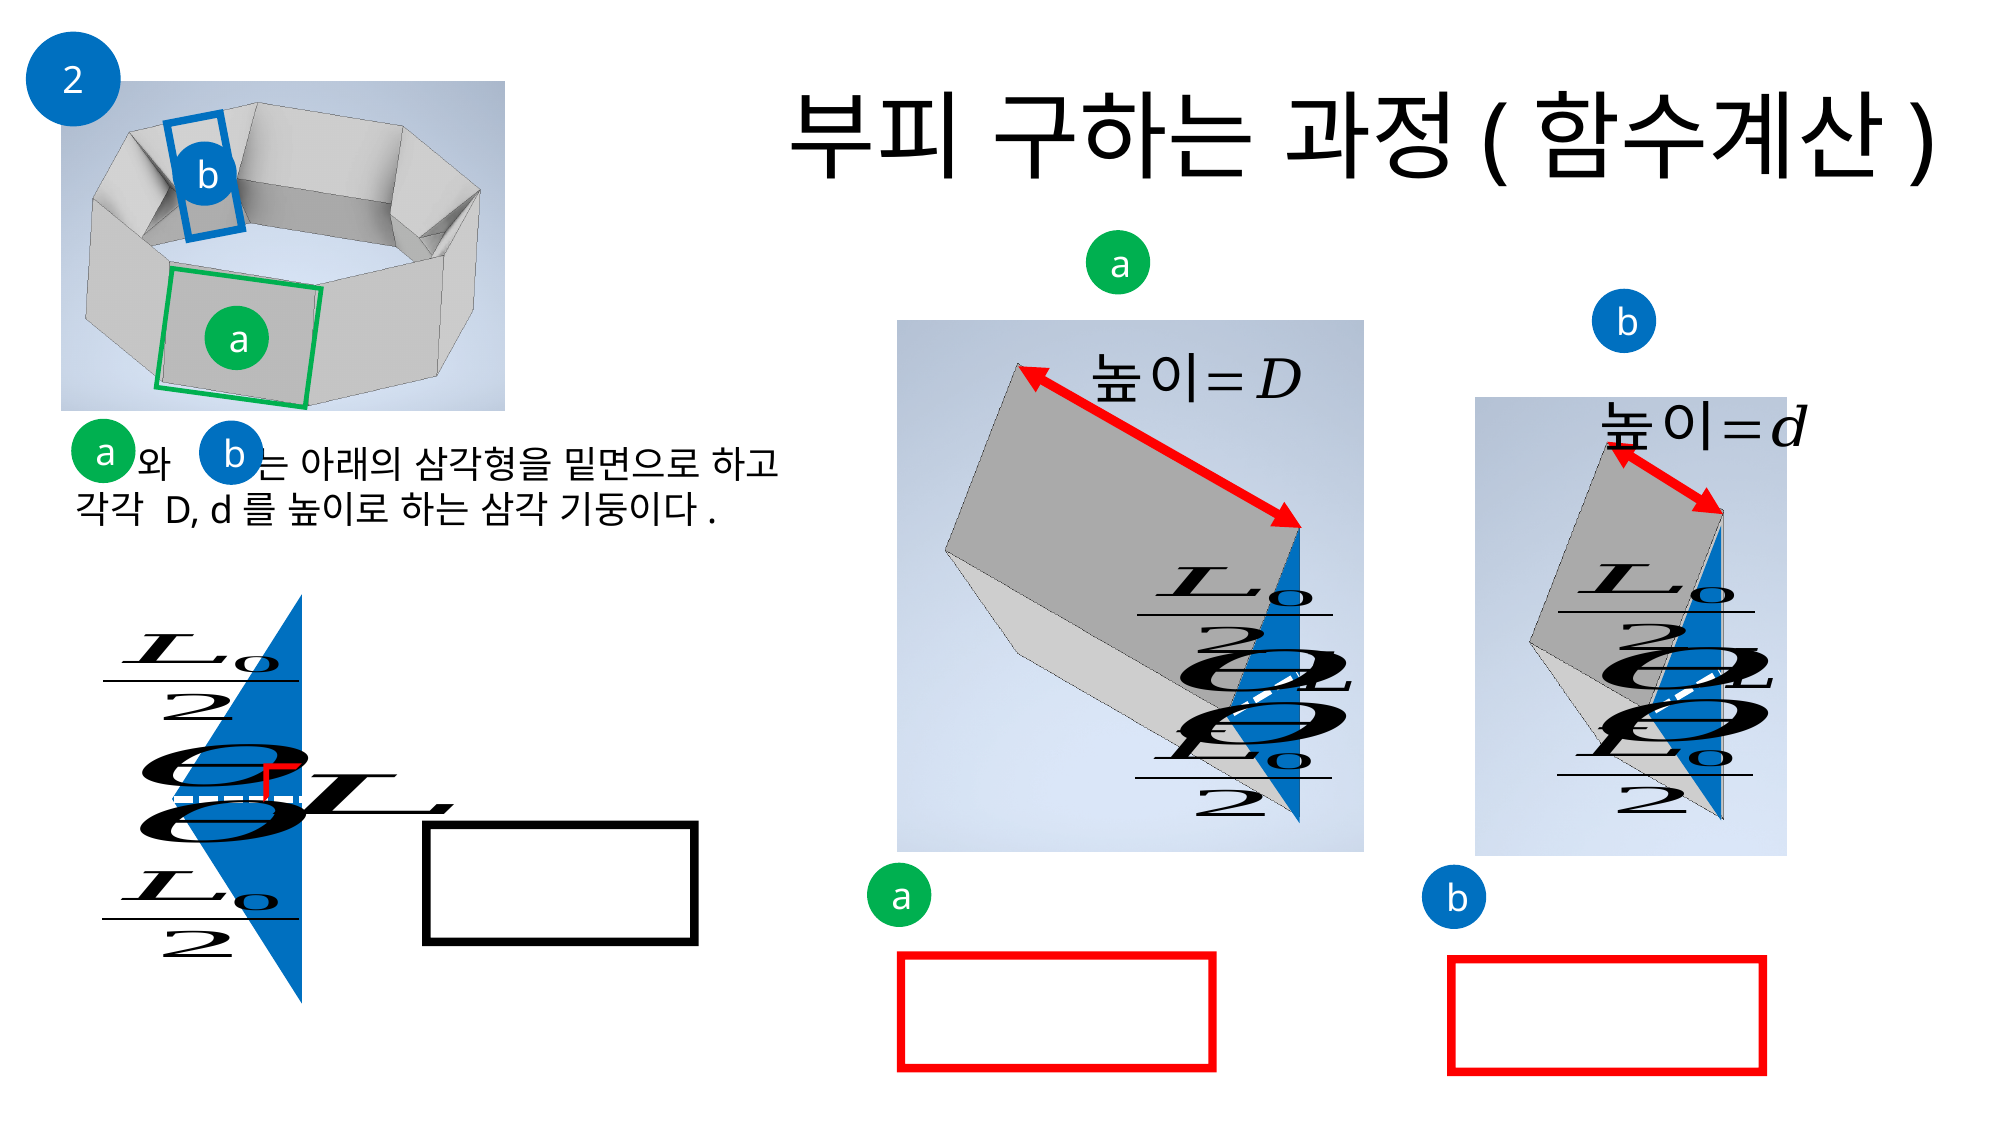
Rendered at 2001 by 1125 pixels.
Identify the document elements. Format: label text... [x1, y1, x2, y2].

picture [1475, 397, 1787, 856]
text_box 와 는 아래의 삼각형을 밑면으로 하고 각각 D, d를 높이로 하는 삼각 기둥이다. [61, 433, 897, 538]
picture [897, 320, 1364, 852]
text_box [473, 819, 700, 947]
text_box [1232, 674, 1299, 714]
text_box a [866, 861, 933, 929]
text_box b [1420, 863, 1488, 931]
text_box b [198, 419, 265, 486]
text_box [1654, 671, 1721, 711]
title 부피 구하는 과정(함수계산) [772, 53, 1953, 200]
text_box 2 [24, 30, 122, 126]
text_box a [1084, 229, 1152, 296]
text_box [91, 594, 473, 1004]
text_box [1607, 441, 1723, 515]
text_box a [70, 417, 137, 485]
text_box [896, 950, 1218, 1073]
text_box [1446, 954, 1768, 1077]
text_box b [1590, 287, 1658, 355]
picture [61, 81, 505, 411]
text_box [1018, 366, 1302, 528]
